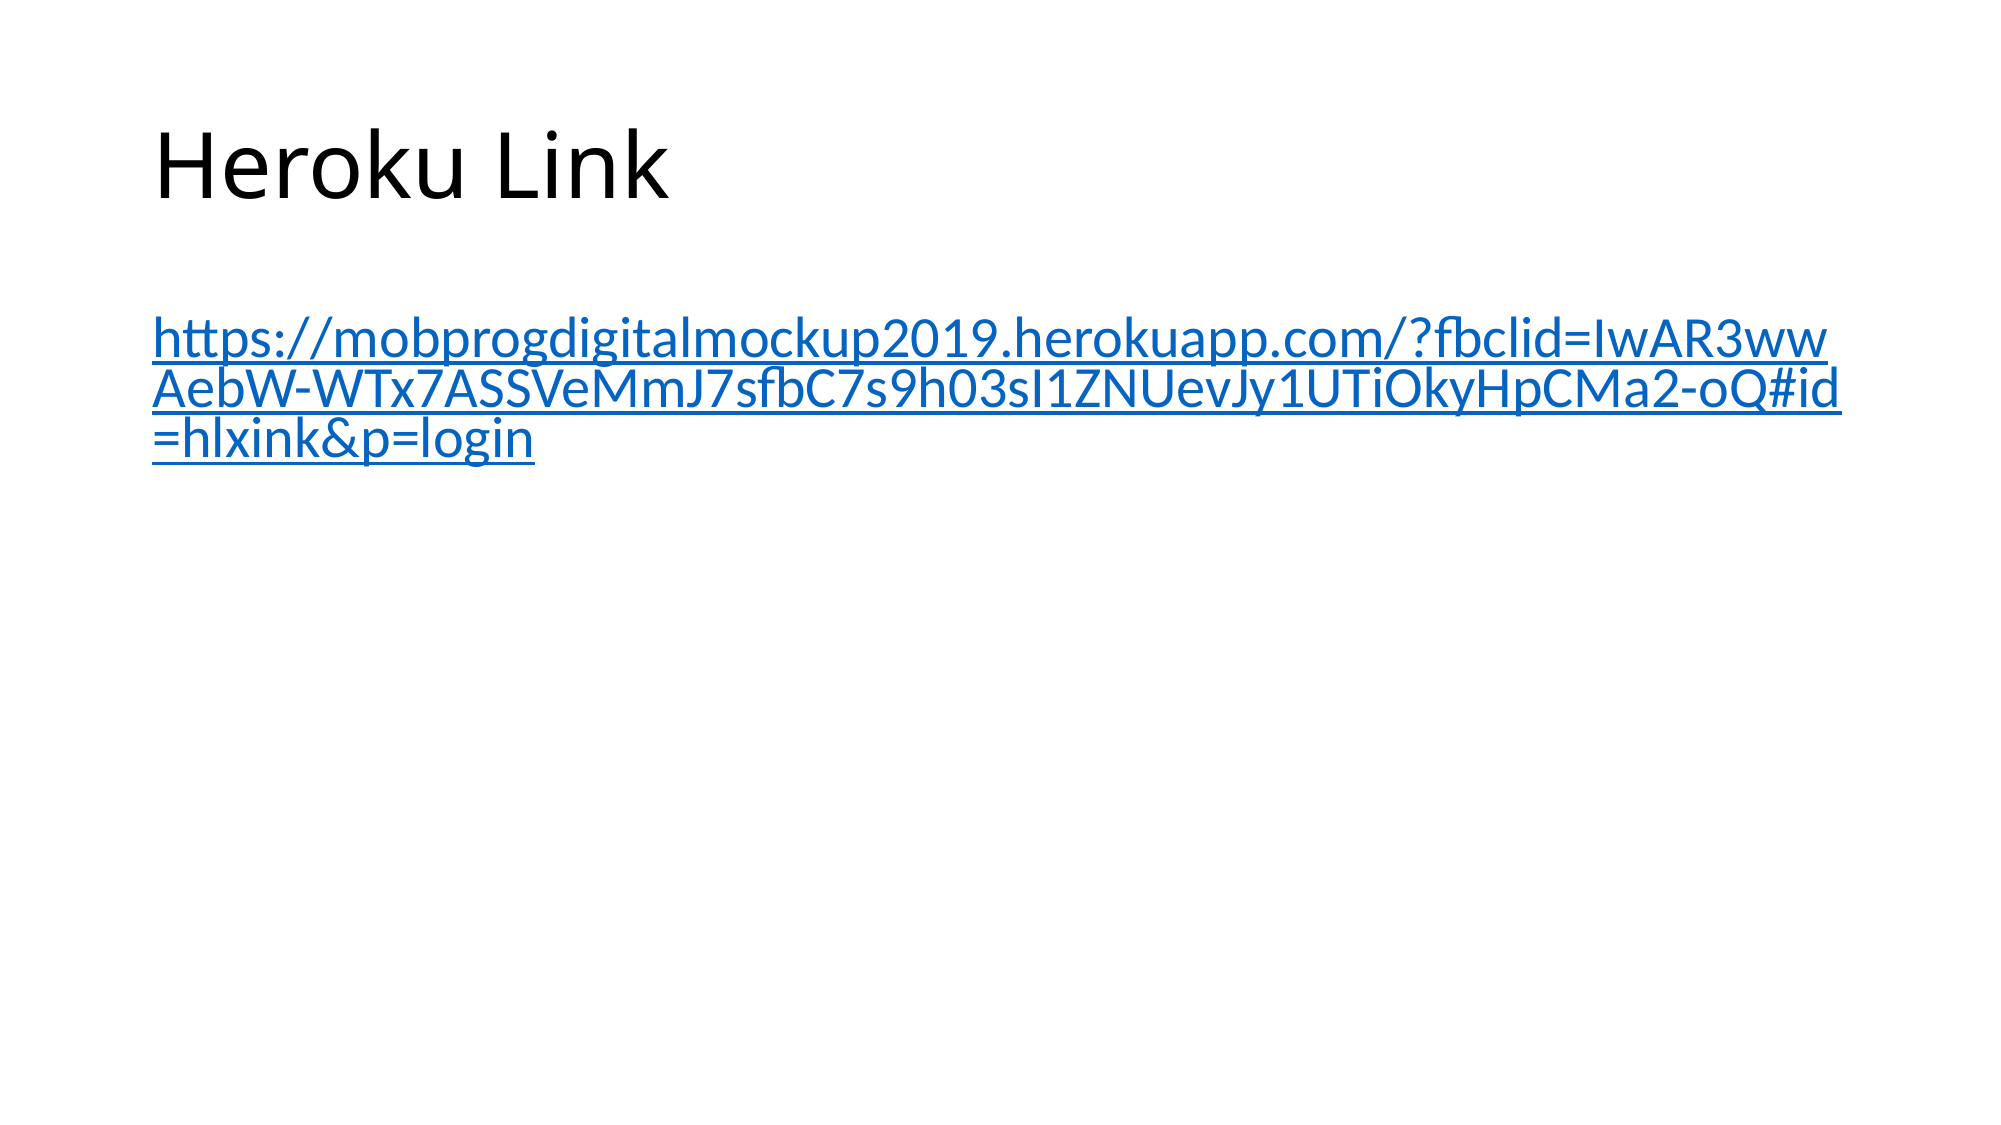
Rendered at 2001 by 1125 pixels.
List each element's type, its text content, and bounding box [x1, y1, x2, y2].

list https://mobprogdigitalmockup2019.herokuapp.com/?fbclid=IwAR3wwAebW-WTx7ASSVeMmJ7sfbC7s9h03sI1ZNUevJy1UTiOkyHpCMa2-oQ#id=hlxink&p=login [137, 299, 1863, 1014]
title Heroku Link [137, 59, 1863, 278]
